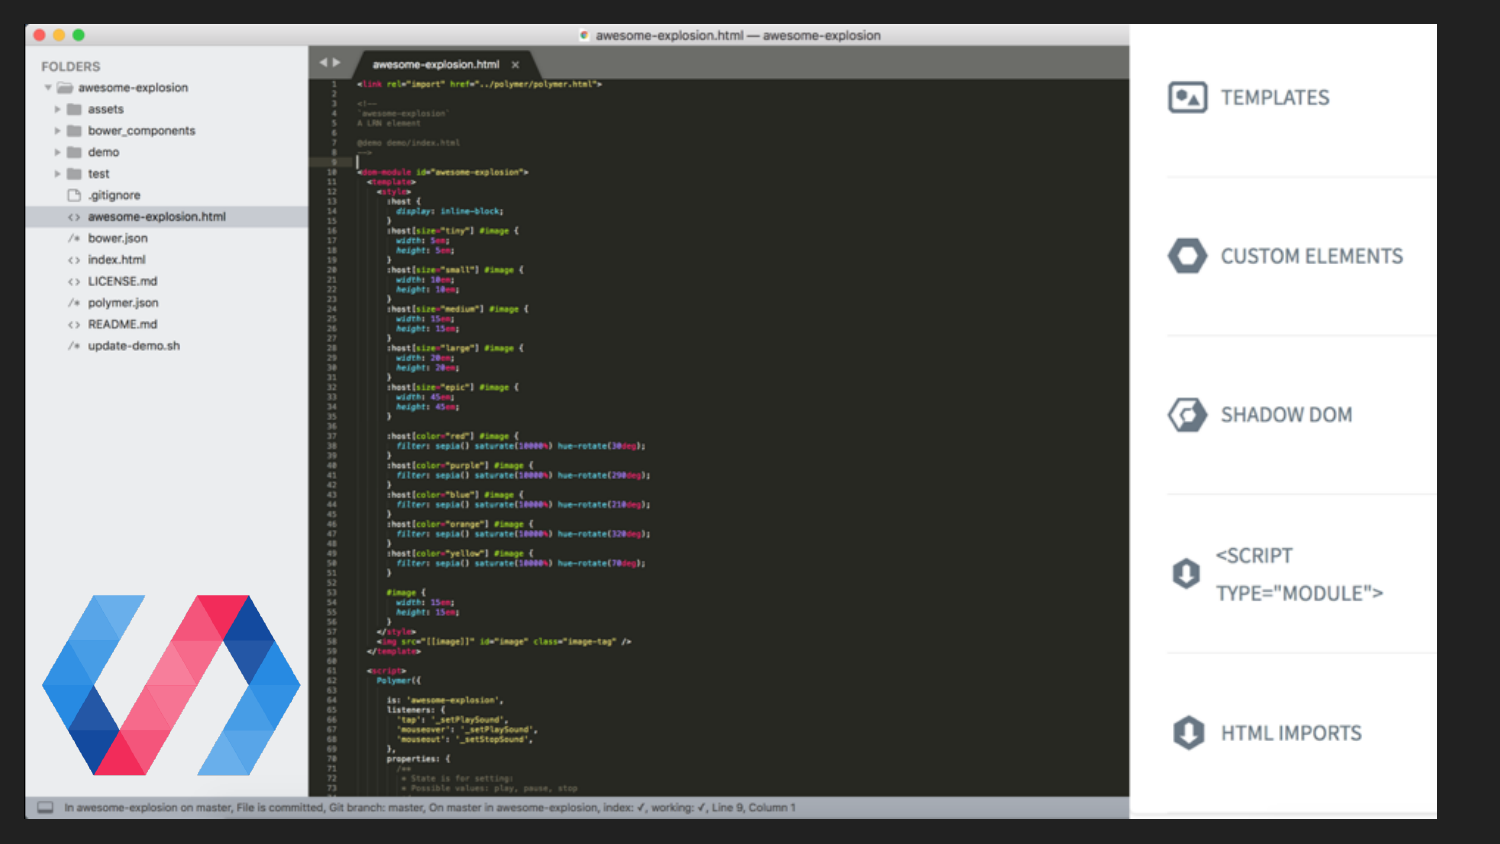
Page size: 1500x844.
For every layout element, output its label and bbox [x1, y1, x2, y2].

picture [24, 24, 1437, 819]
